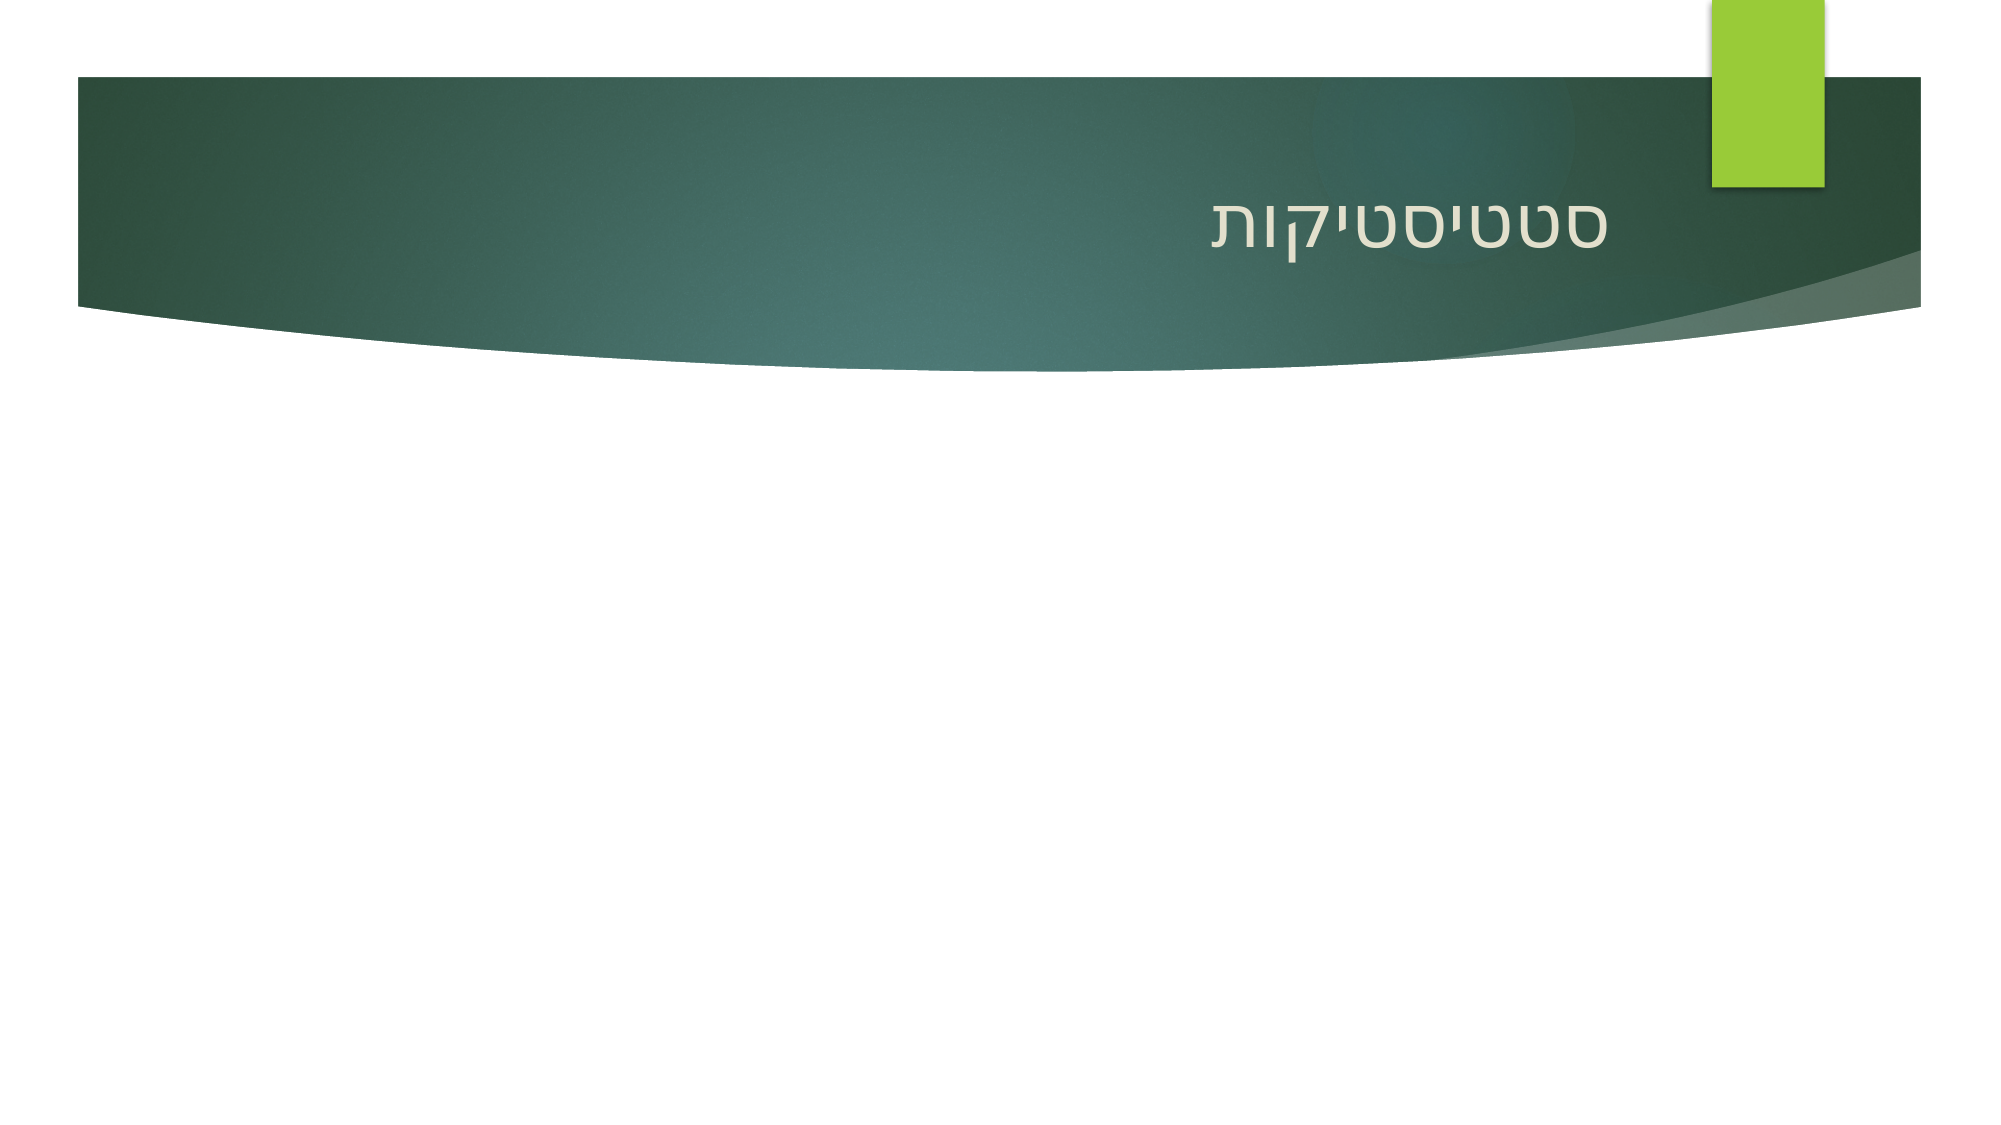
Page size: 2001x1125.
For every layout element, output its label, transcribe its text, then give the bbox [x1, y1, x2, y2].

title סטטיסטיקות [189, 159, 1627, 276]
